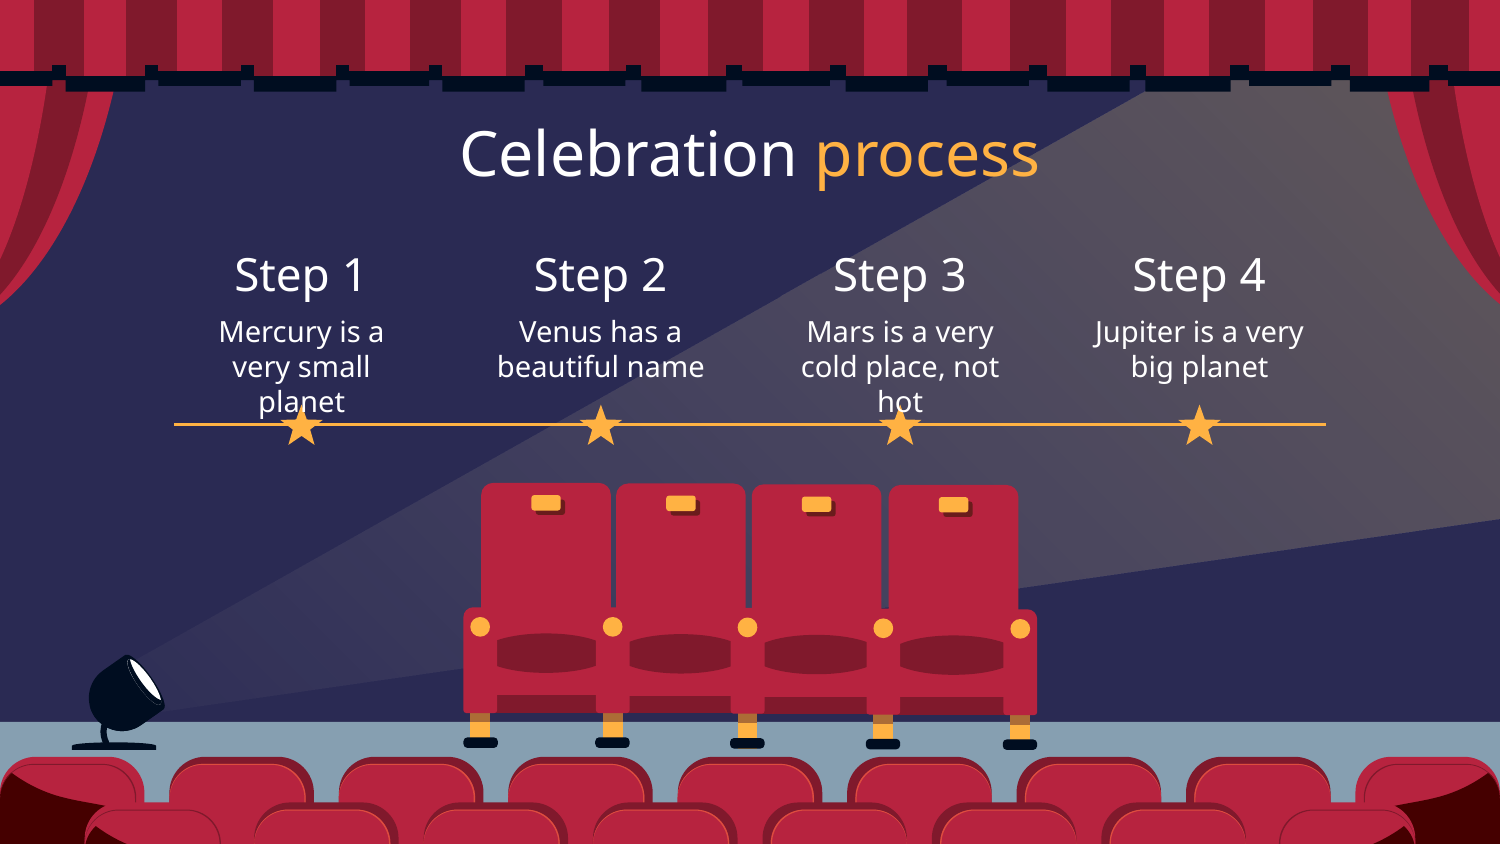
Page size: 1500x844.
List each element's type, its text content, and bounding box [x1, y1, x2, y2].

text_box [579, 412, 623, 424]
title Celebration process [118, 99, 1382, 194]
text_box [1178, 412, 1221, 424]
text_box Mars is a very cold place, not hot [769, 298, 1031, 412]
text_box Step 3 [769, 241, 1031, 298]
text_box [280, 412, 323, 424]
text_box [463, 482, 1038, 751]
text_box [878, 412, 922, 424]
text_box Venus has a beautiful name [470, 298, 732, 412]
text_box [587, 434, 614, 445]
text_box Mercury is a very small planet [171, 298, 432, 412]
text_box [288, 434, 315, 445]
text_box [1186, 434, 1213, 445]
text_box [887, 434, 914, 445]
text_box Step 2 [470, 241, 731, 298]
text_box Step 1 [170, 241, 432, 306]
text_box Step 4 [1068, 241, 1330, 306]
text_box Jupiter is a very big planet [1069, 298, 1330, 412]
